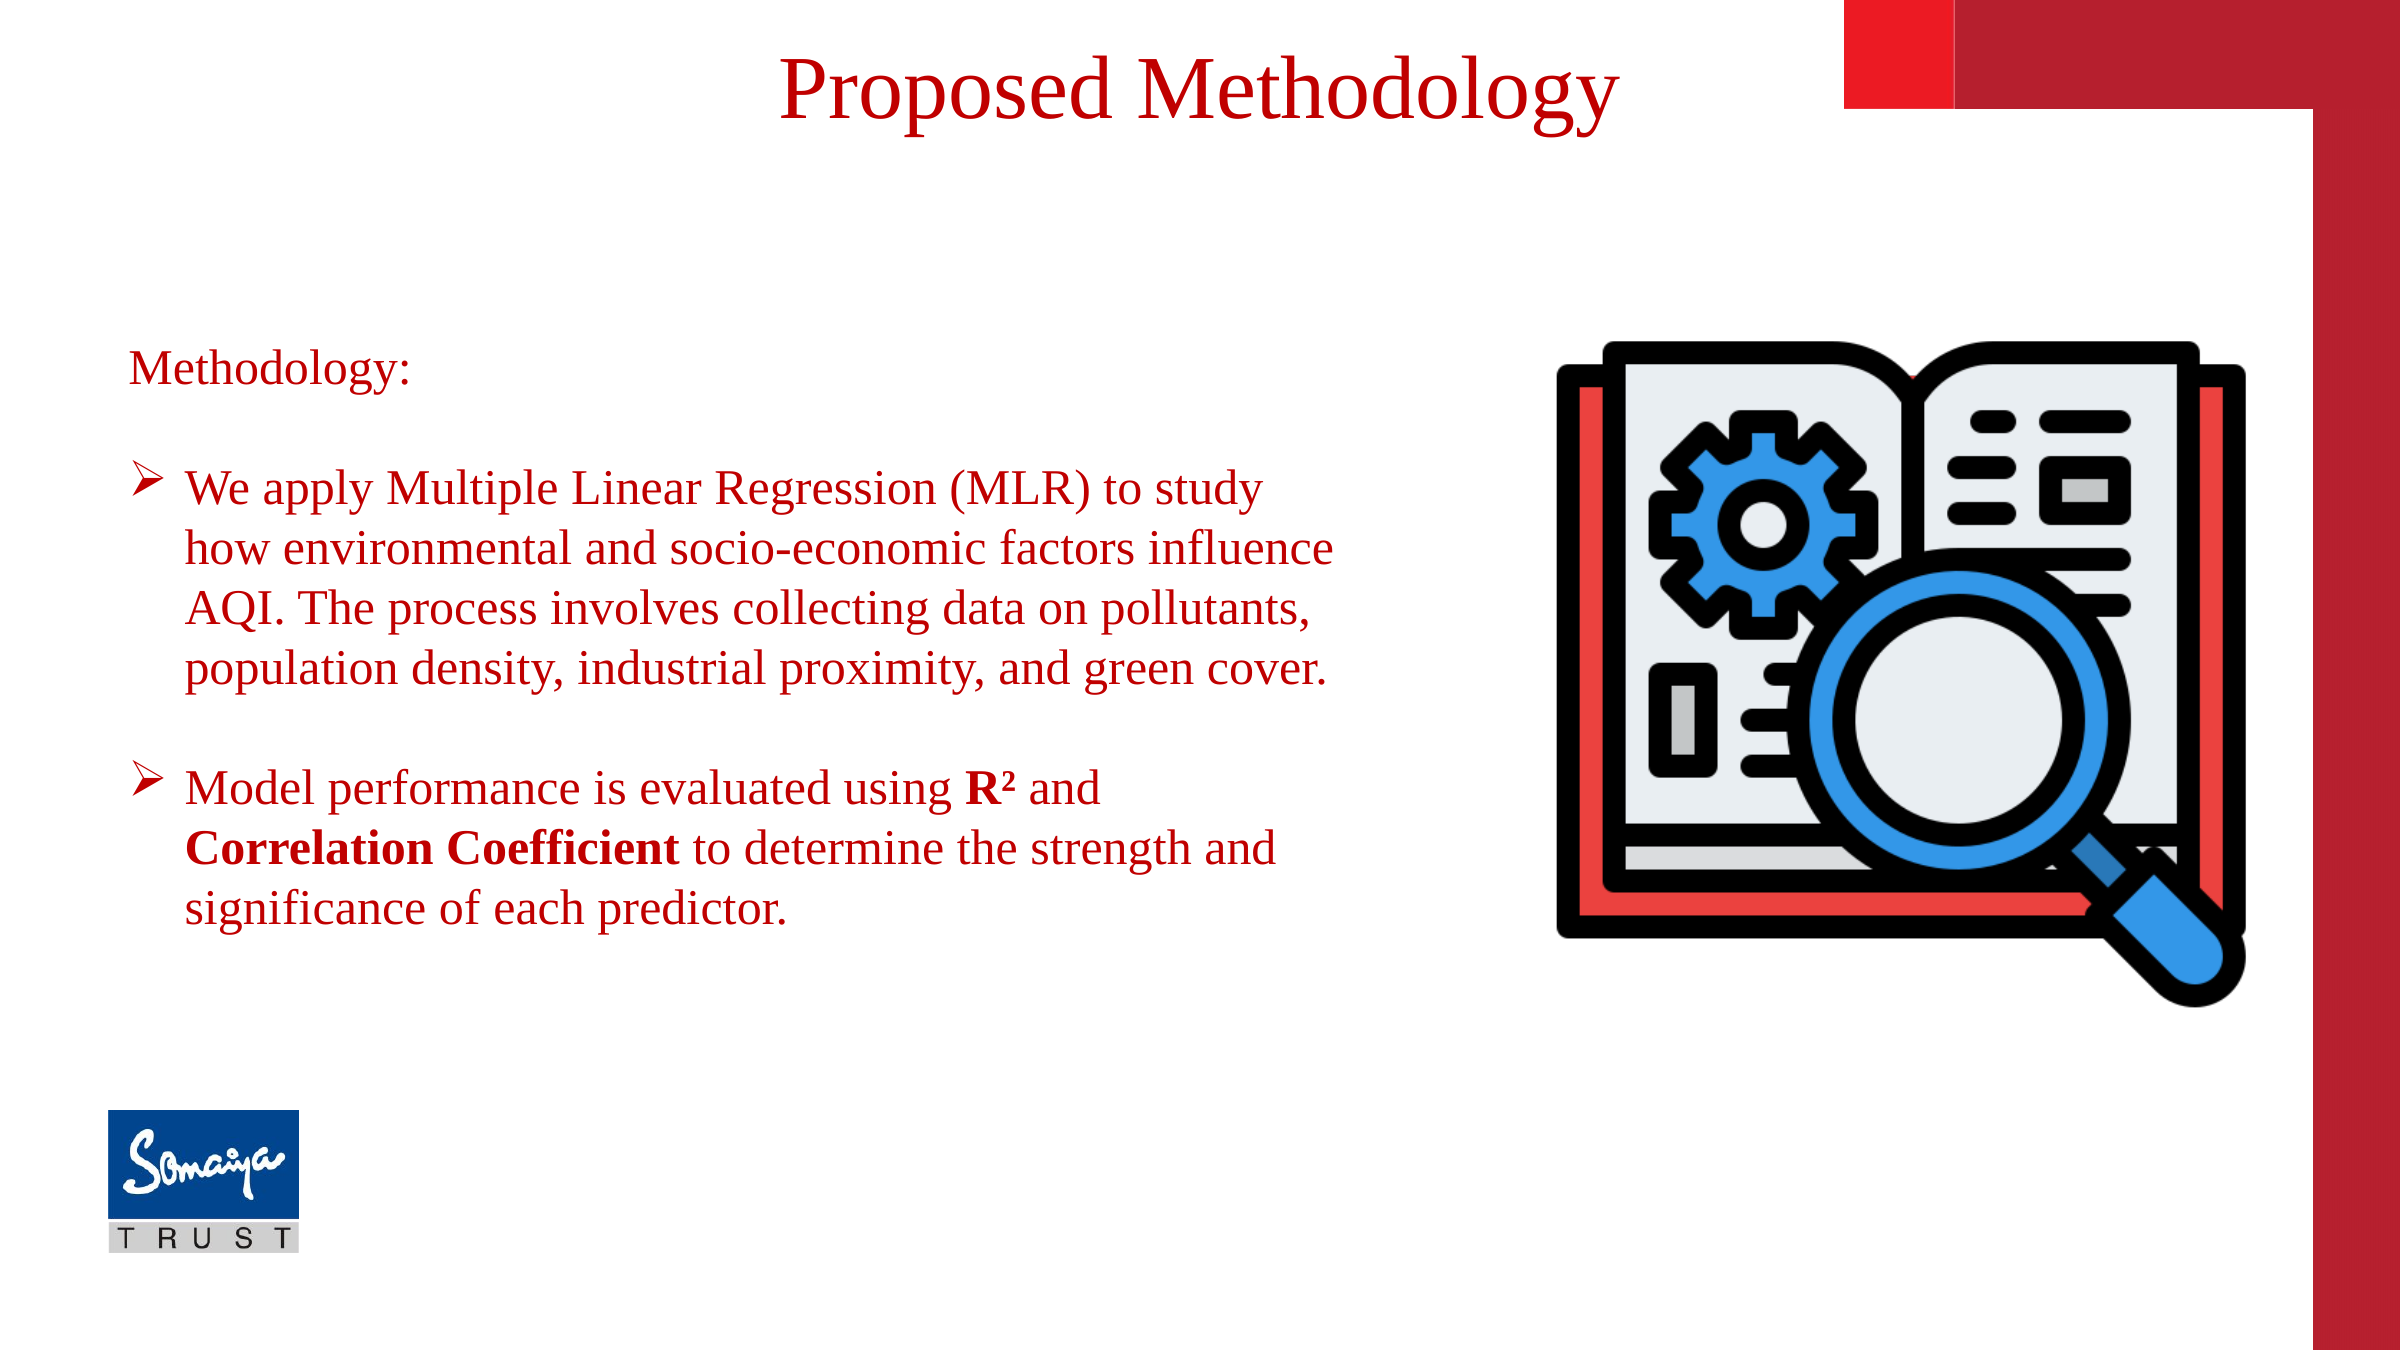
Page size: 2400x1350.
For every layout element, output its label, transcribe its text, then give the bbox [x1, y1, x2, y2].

text_box Methodology: We apply Multiple Linear Regression (MLR) to study how environmental and socio-economic factors influence AQI. The process involves collecting data on pollutants, population density, industrial proximity, and green cover. Model performance is evaluated using R² and Correlation Coefficient to determine the strength and significance of each predictor. [113, 327, 1356, 943]
title Proposed Methodology [532, 28, 1868, 254]
picture [1533, 307, 2269, 1043]
picture [1844, 0, 2400, 1350]
picture [108, 1110, 299, 1253]
